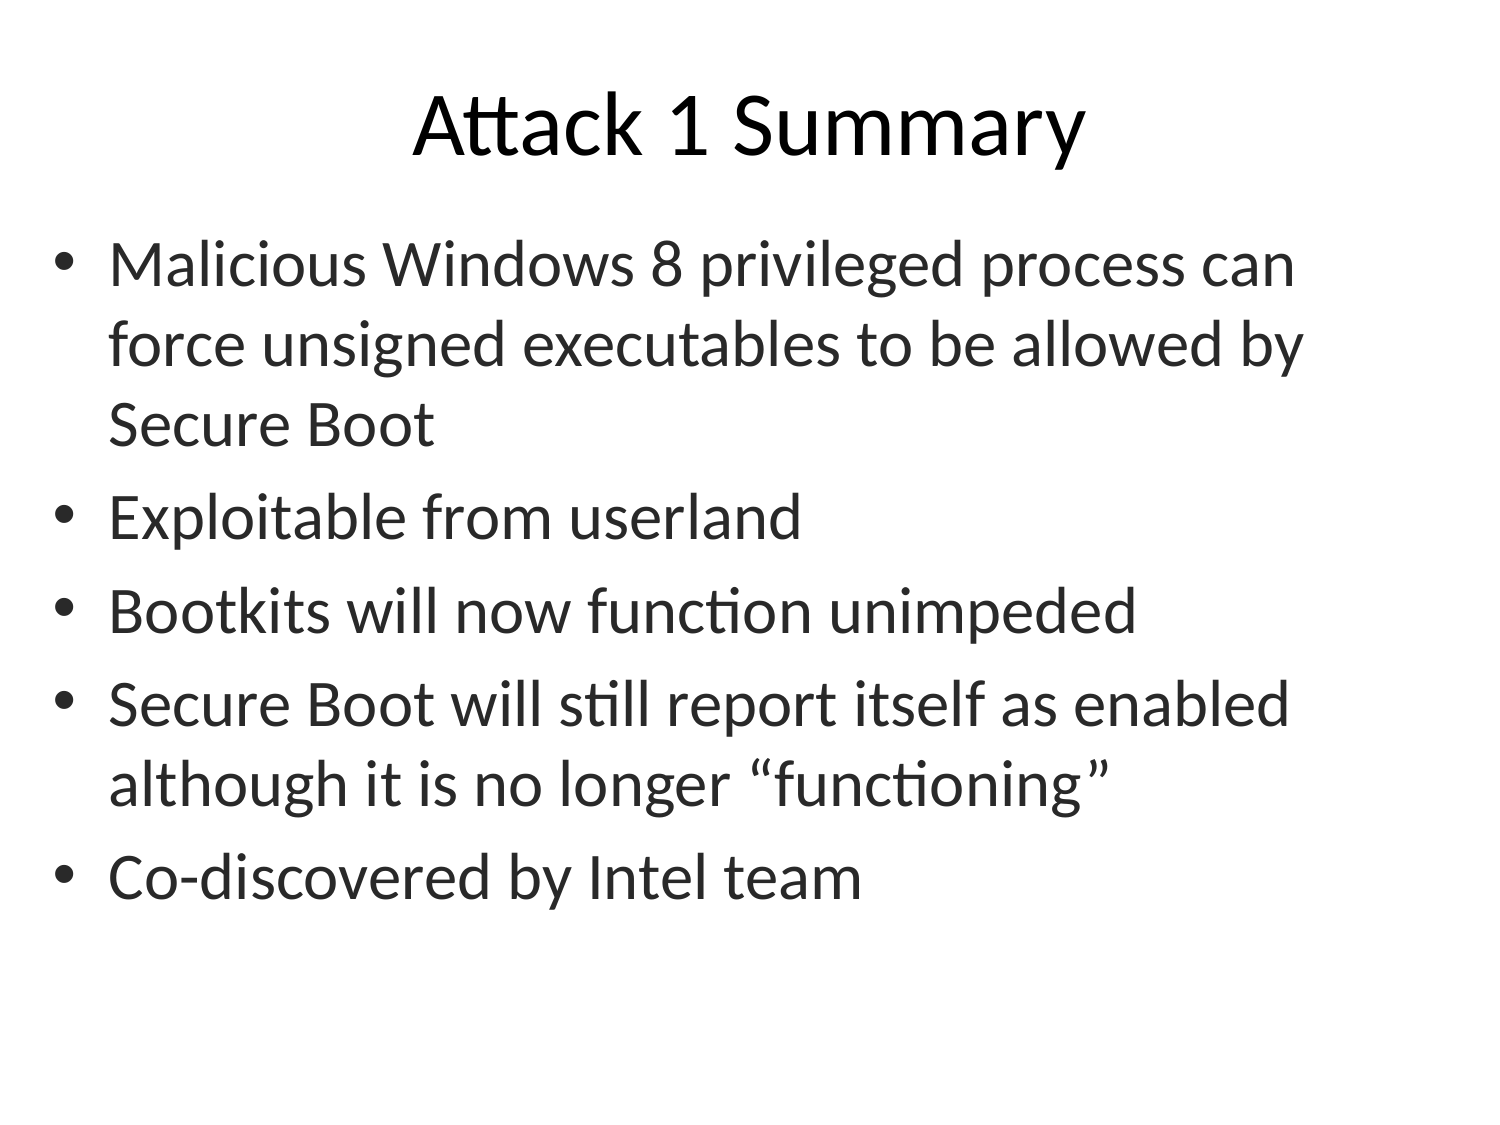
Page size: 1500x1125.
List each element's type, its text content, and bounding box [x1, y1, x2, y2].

title Attack 1 Summary [75, 24, 1425, 212]
list Malicious Windows 8 privileged process can force unsigned executables to be allowed by Secure Boot Exploitable from userland Bootkits will now function unimpeded Secure Boot will still report itself as enabled although it is no longer “functioning” Co-discovered by Intel team [37, 212, 1450, 1100]
